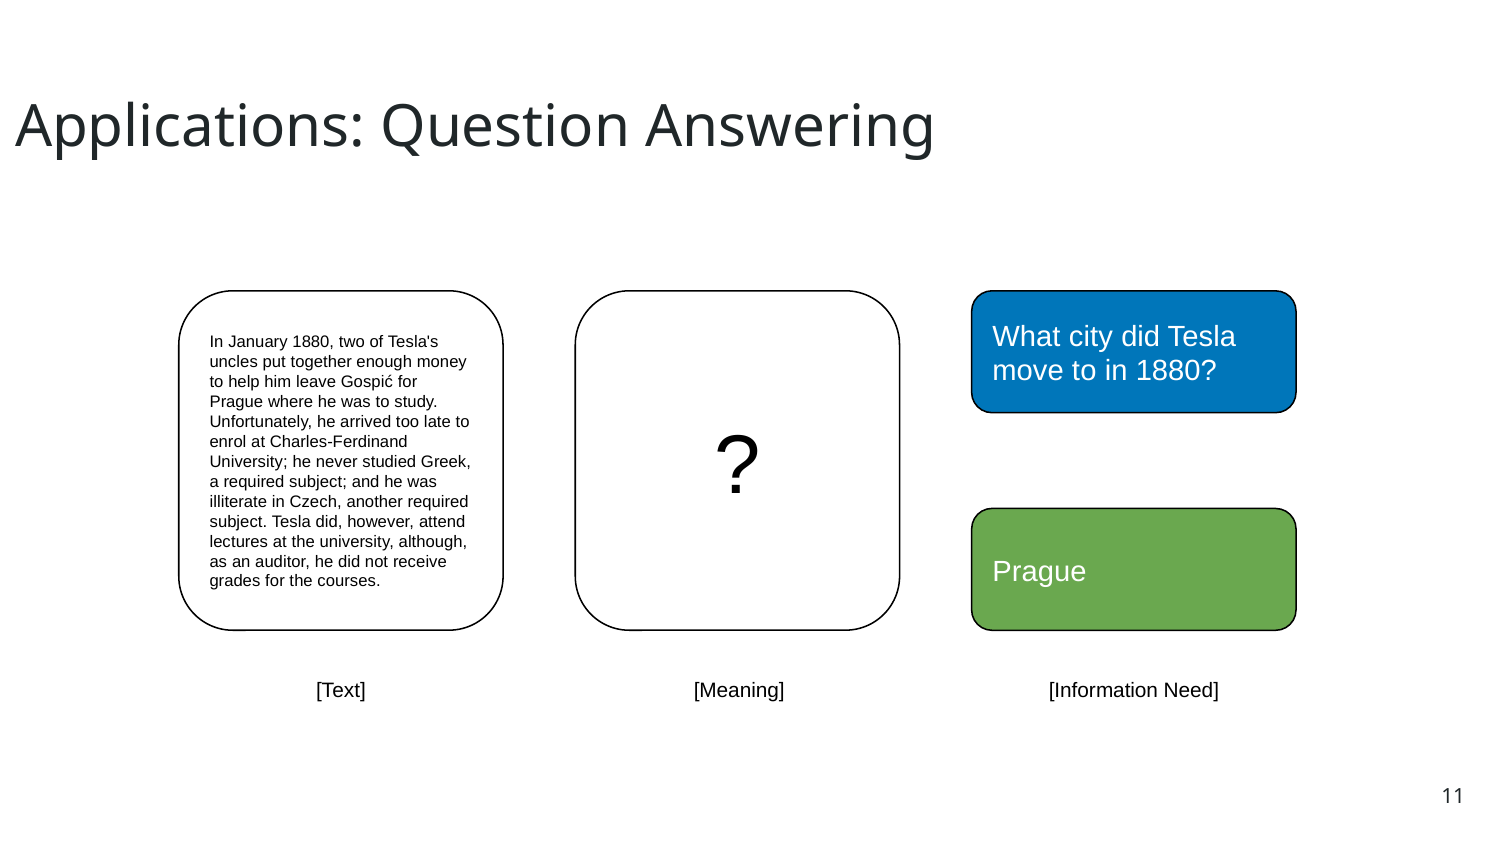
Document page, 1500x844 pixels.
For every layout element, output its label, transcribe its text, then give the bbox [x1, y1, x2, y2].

text_box [Meaning] [650, 664, 828, 714]
title Applications: Question Answering [0, 72, 1398, 167]
text_box [575, 290, 900, 631]
text_box In January 1880, two of Tesla's uncles put together enough money to help him leave Gospić for Prague where he was to study. Unfortunately, he arrived too late to enrol at Charles-Ferdinand University; he never studied Greek, a required subject; and he was illiterate in Czech, another required subject. Tesla did, however, attend lectures at the university, although, as an auditor, he did not receive grades for the courses. [178, 290, 504, 631]
text_box [Information Need] [1015, 664, 1253, 714]
text_box ? [678, 401, 796, 520]
text_box Prague [971, 508, 1297, 631]
text_box [Text] [252, 664, 430, 714]
text_box What city did Tesla move to in 1880? [971, 290, 1297, 413]
slide_number 11 [1389, 764, 1480, 830]
